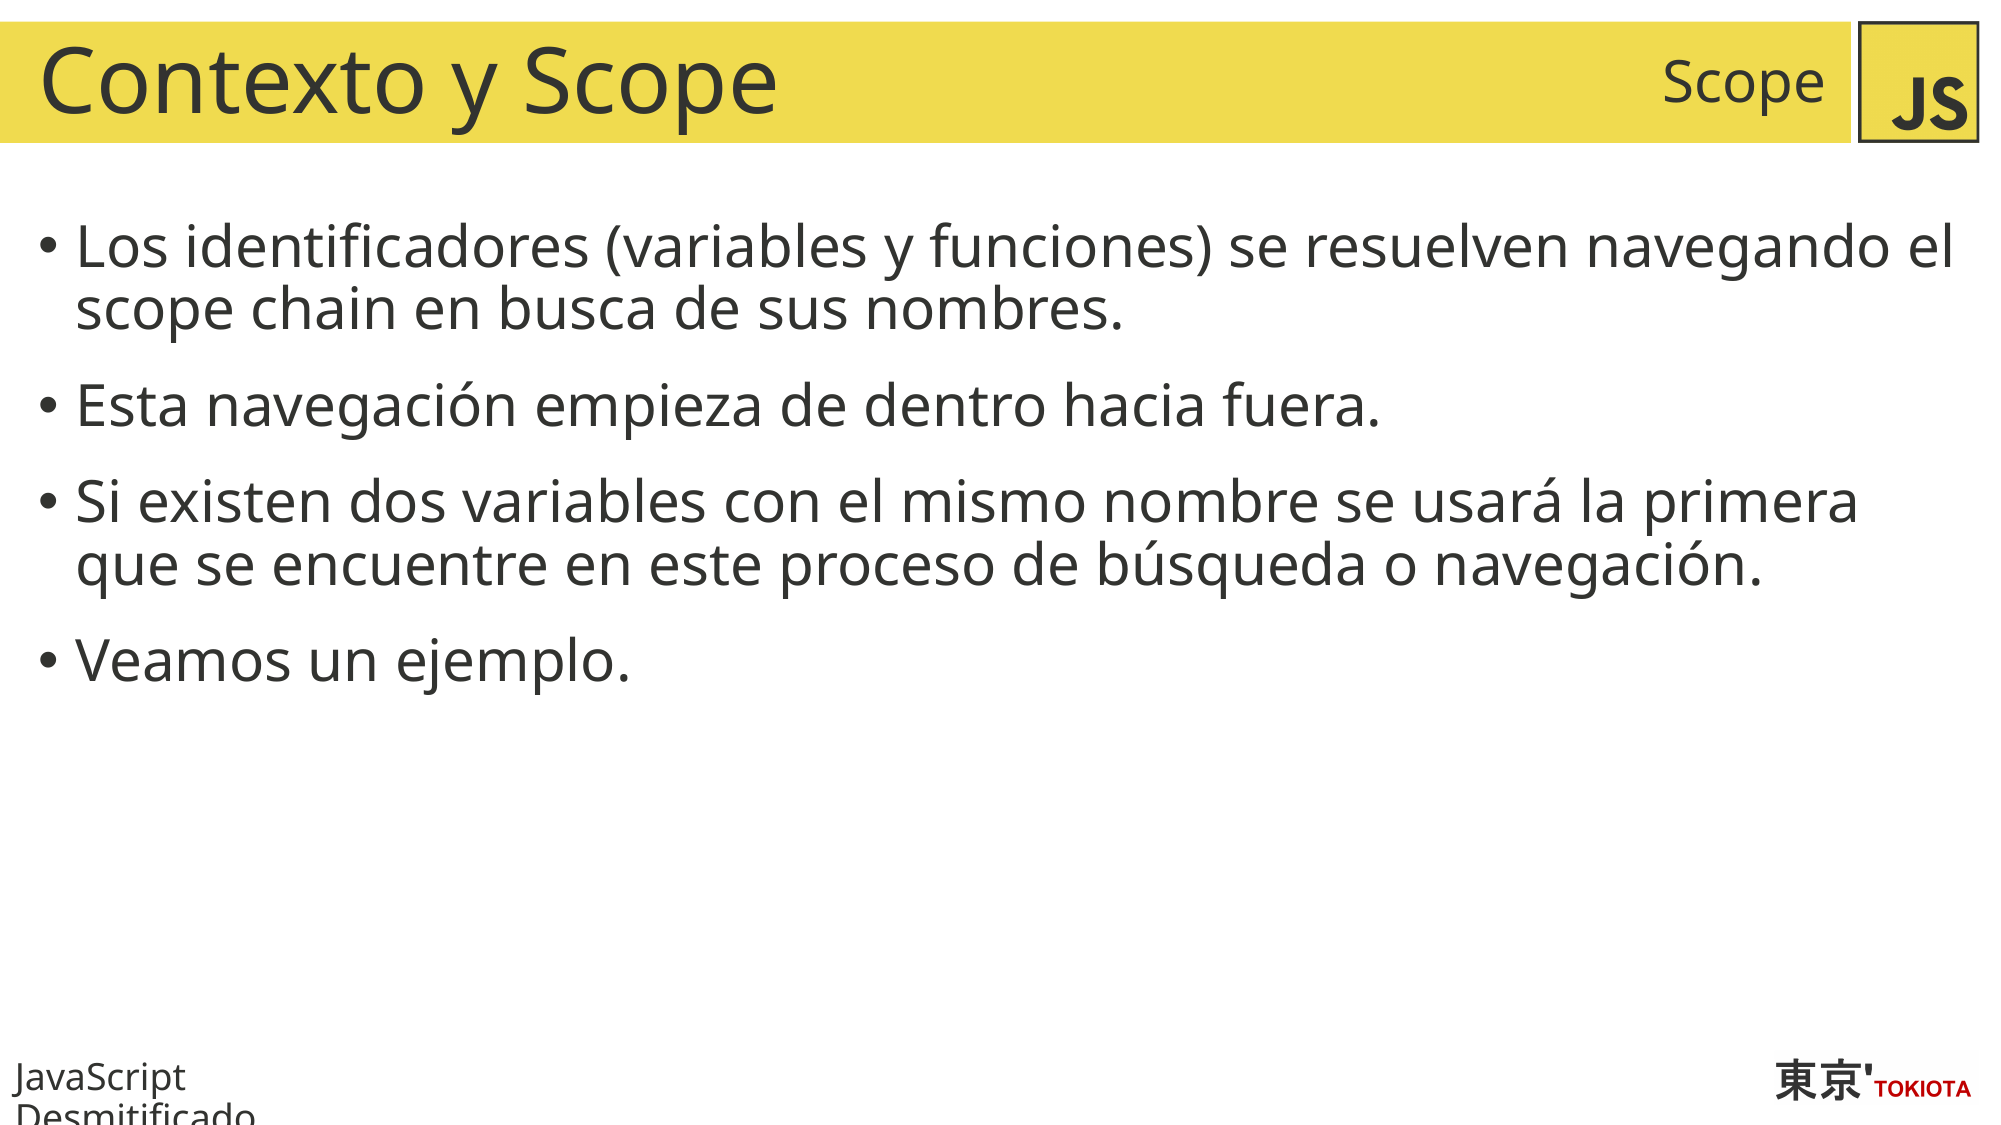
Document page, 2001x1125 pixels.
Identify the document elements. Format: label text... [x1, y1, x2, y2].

list Los identificadores (variables y funciones) se resuelven navegando el scope chain en busca de sus nombres. Esta navegación empieza de dentro hacia fuera. Si existen dos variables con el mismo nombre se usará la primera que se encuentre en este proceso de búsqueda o navegación. Veamos un ejemplo. [23, 209, 1979, 1019]
picture [1774, 1050, 1979, 1105]
list Scope [1368, 44, 1841, 139]
picture [1858, 21, 1980, 143]
title Contexto y Scope [23, 27, 1353, 139]
